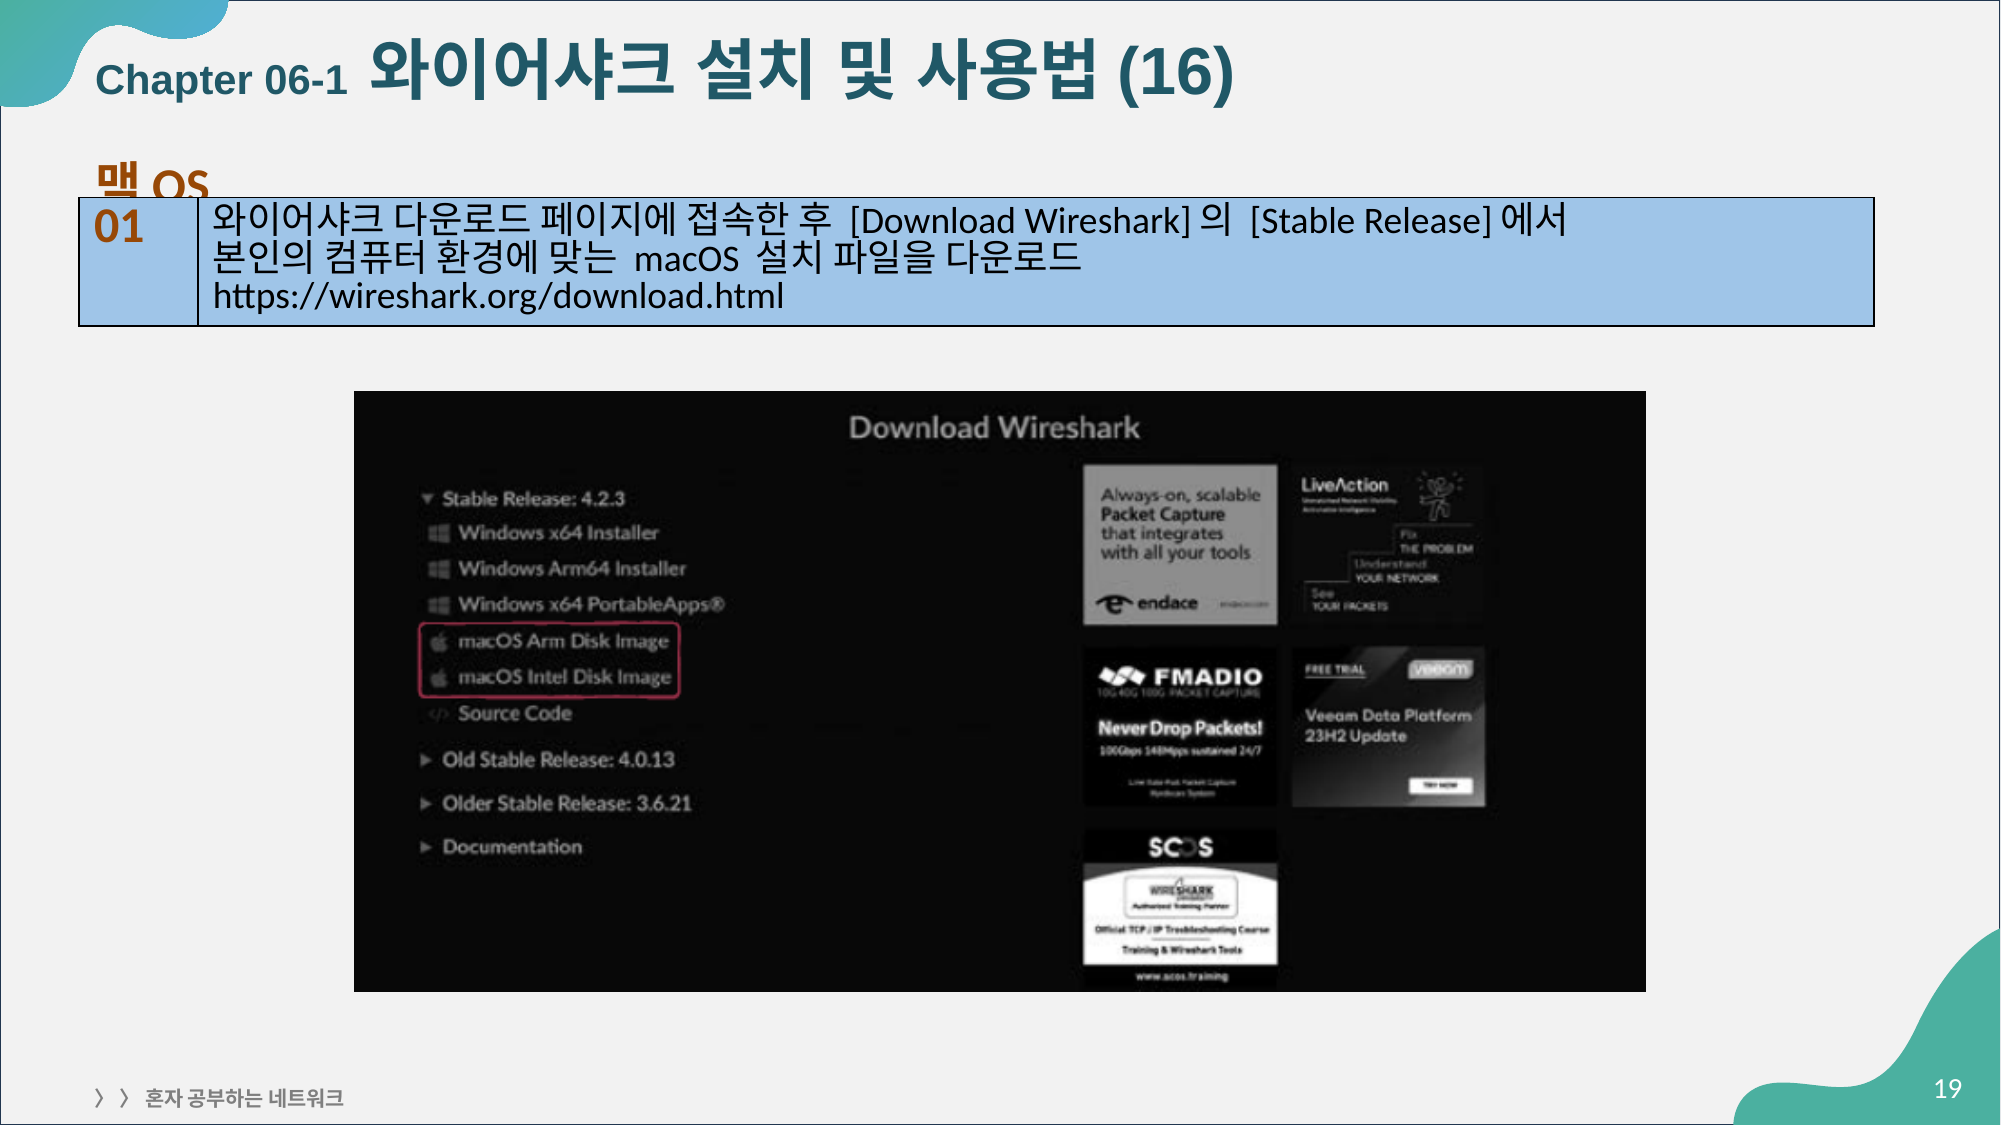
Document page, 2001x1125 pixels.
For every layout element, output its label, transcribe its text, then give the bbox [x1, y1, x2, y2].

table_header 와이어샤크 다운로드 페이지에 접속한 후 [Download Wireshark]의 [Stable Release]에서 본인의 컴퓨터 환경에 맞는 macOS 설치 파일을 다운로드 https://wireshark.org/download.html [199, 198, 1873, 325]
footer 〉 〉 혼자 공부하는 네트워크 [79, 1078, 755, 1114]
table_header 01 [80, 198, 197, 325]
picture [354, 390, 1646, 992]
slide_number ‹#› [1917, 1061, 1984, 1122]
list 맥OS [79, 133, 1931, 1035]
title Chapter 06-1 와이어샤크 설치 및 사용법(16) [79, 17, 1931, 128]
